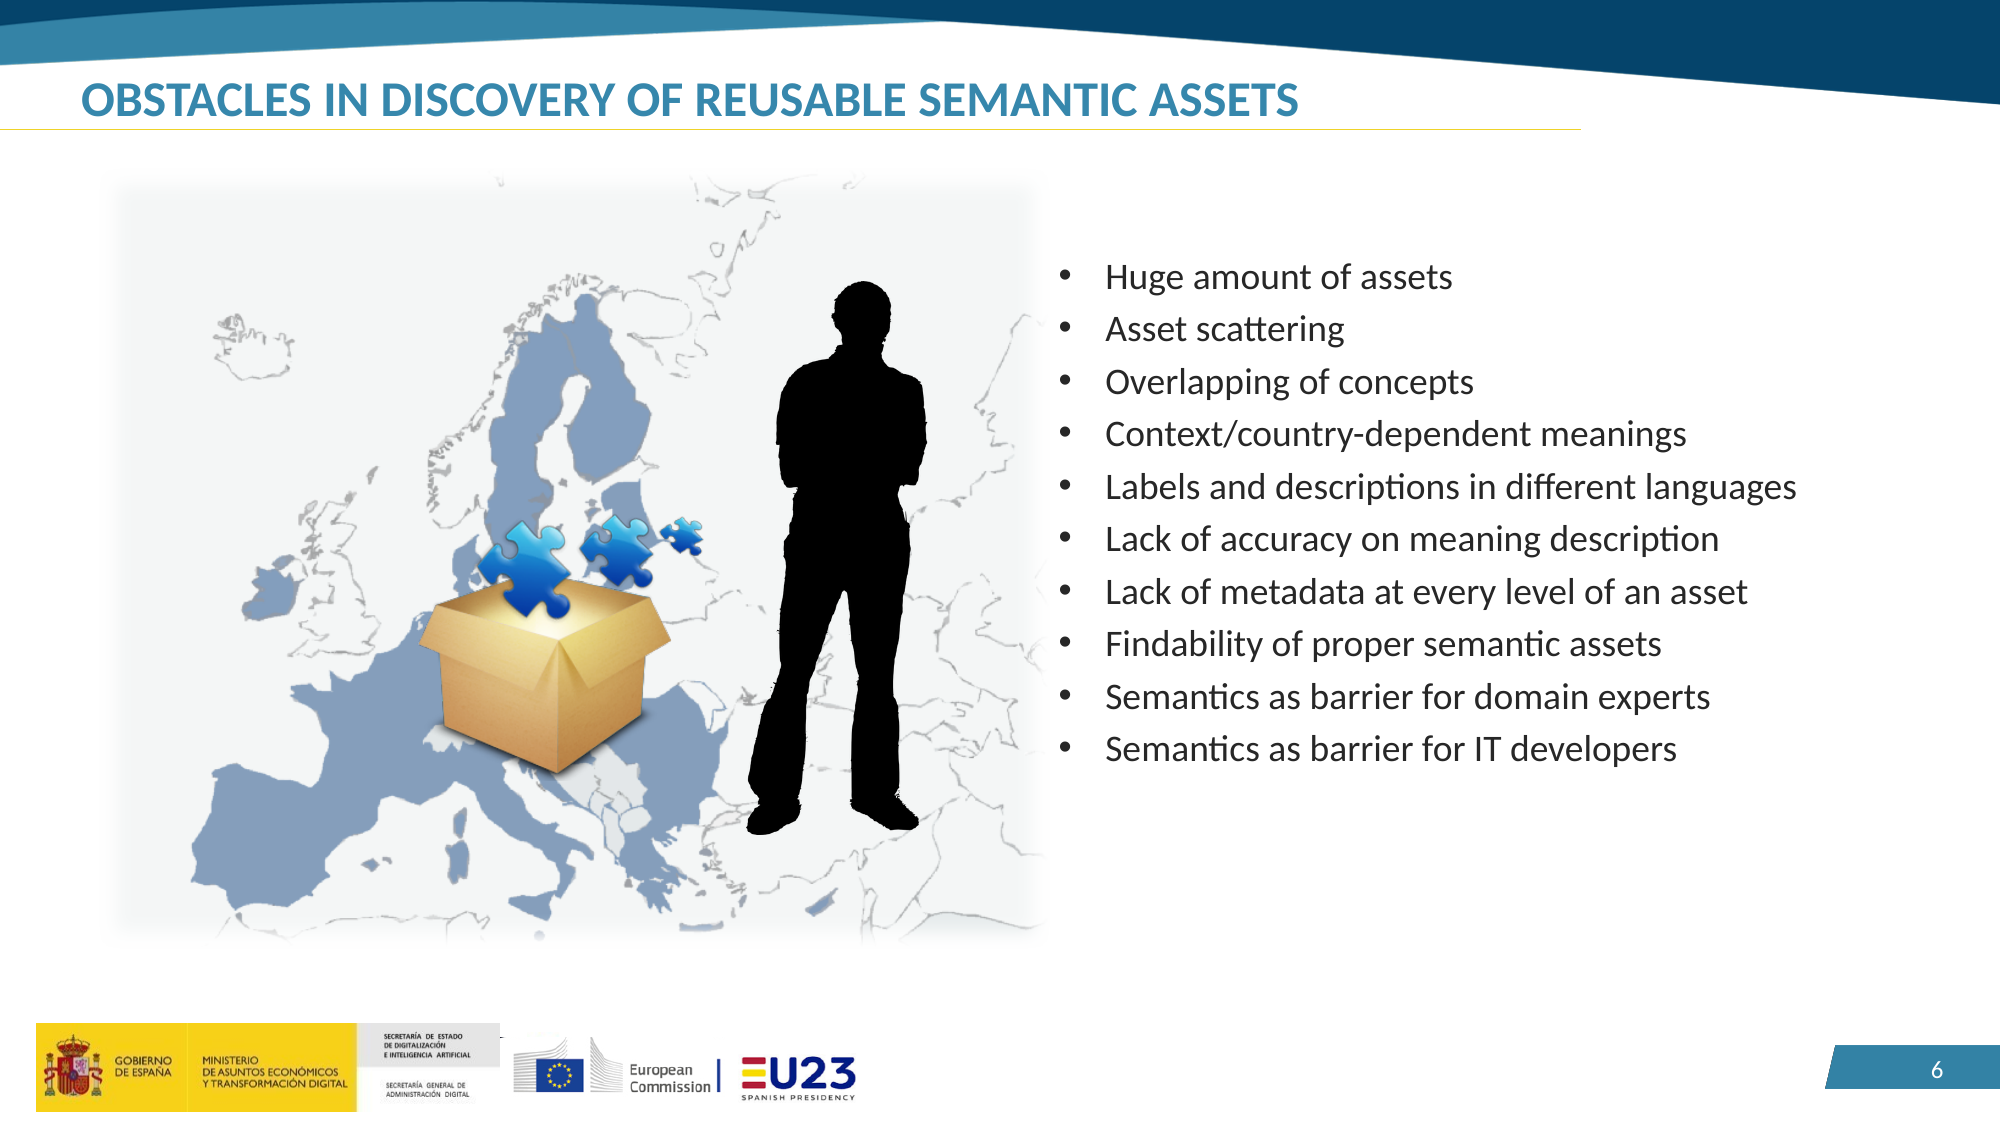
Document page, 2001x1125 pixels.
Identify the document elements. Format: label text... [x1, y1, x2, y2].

picture [36, 1023, 725, 1112]
picture [736, 1053, 858, 1103]
title OBSTACLES IN DISCOVERY OF REUSABLE SEMANTIC ASSETS [66, 59, 1856, 130]
picture [1959, 1045, 2000, 1089]
picture [0, 0, 2000, 116]
slide_number 6 [1492, 1038, 1959, 1099]
picture [98, 167, 1051, 950]
list Huge amount of assets Asset scattering Overlapping of concepts Context/country-dependent meanings Labels and descriptions in different languages Lack of accuracy on meaning description Lack of metadata at every level of an asset Findability of proper semantic assets Semantics as barrier for domain experts Semantics as barrier for IT developers [1043, 191, 1931, 1038]
